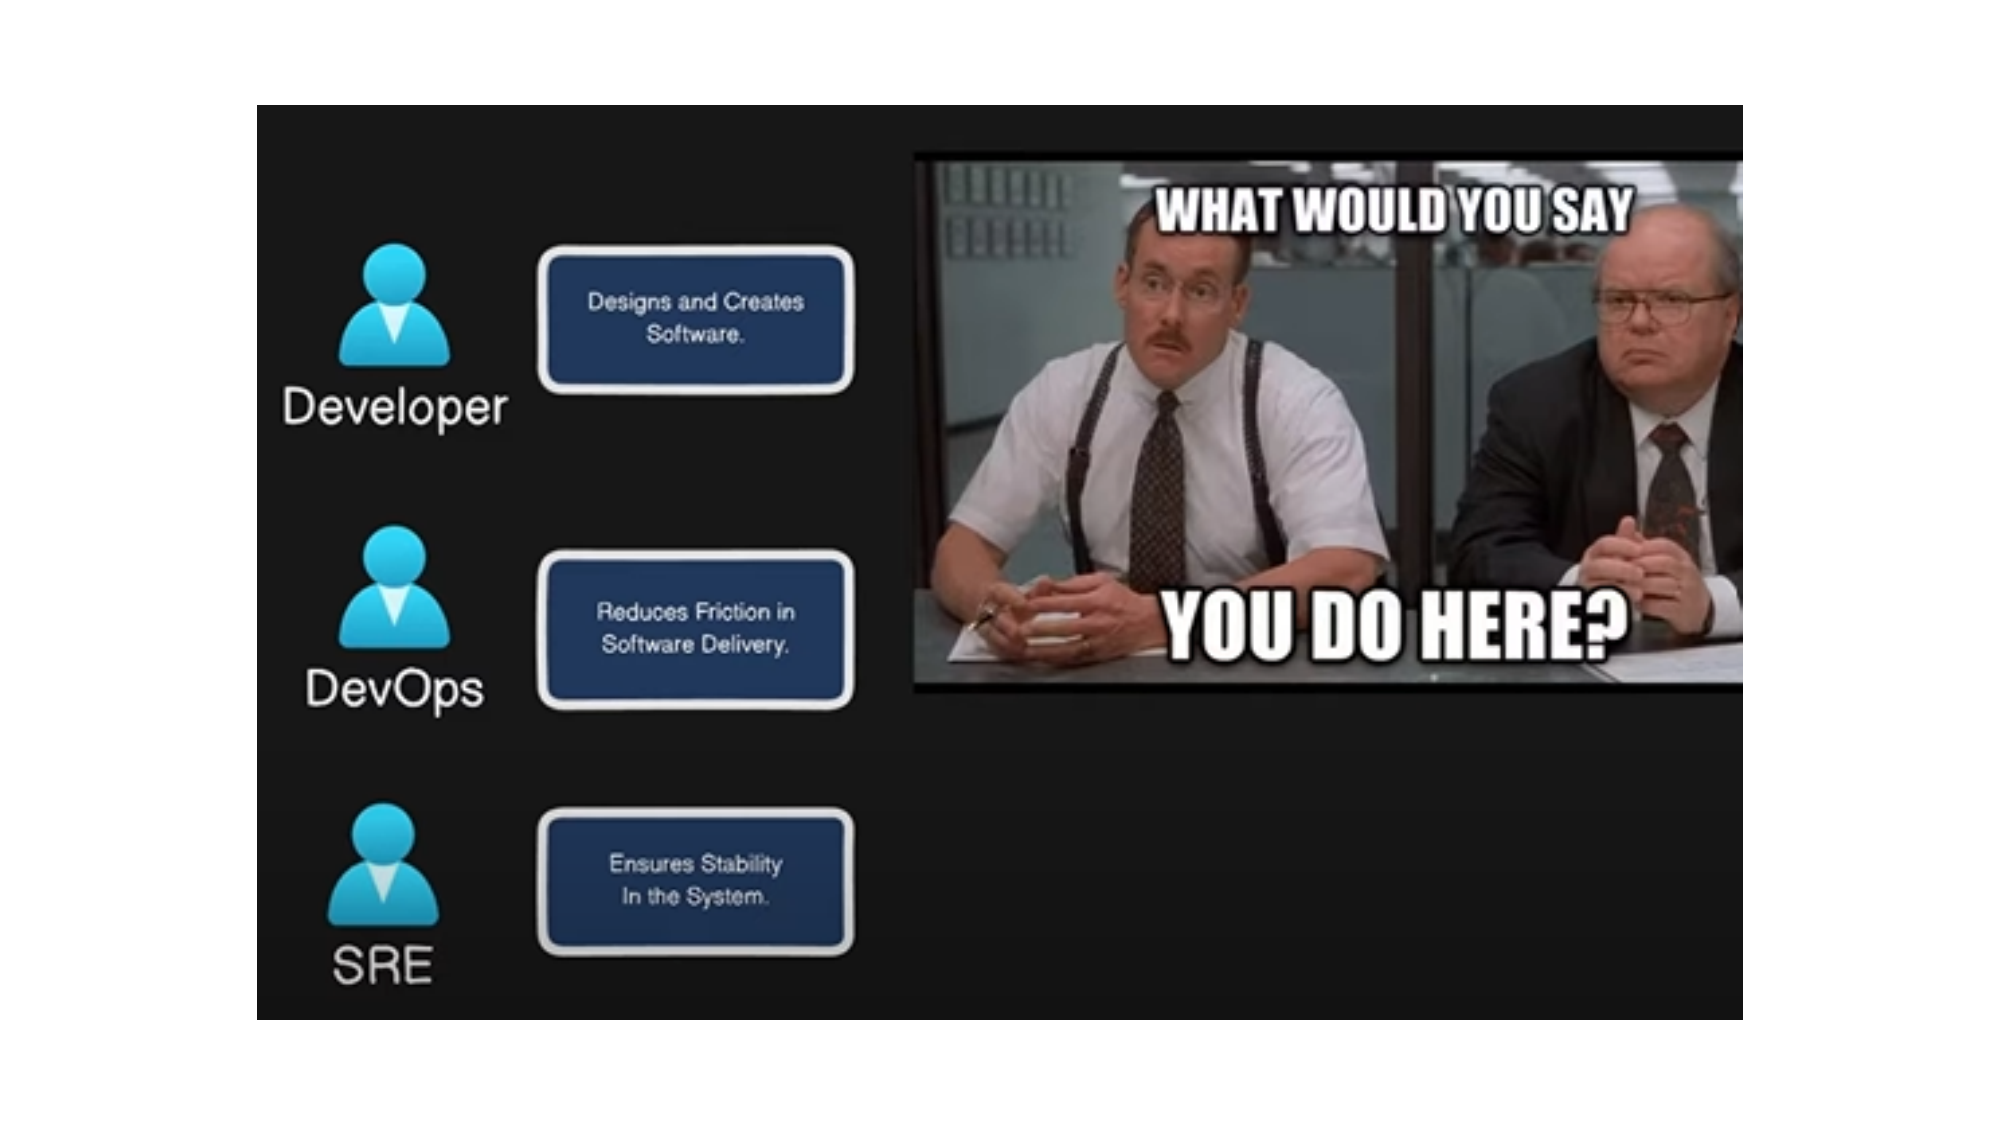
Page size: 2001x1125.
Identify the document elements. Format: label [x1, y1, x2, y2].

picture [256, 104, 1744, 1020]
